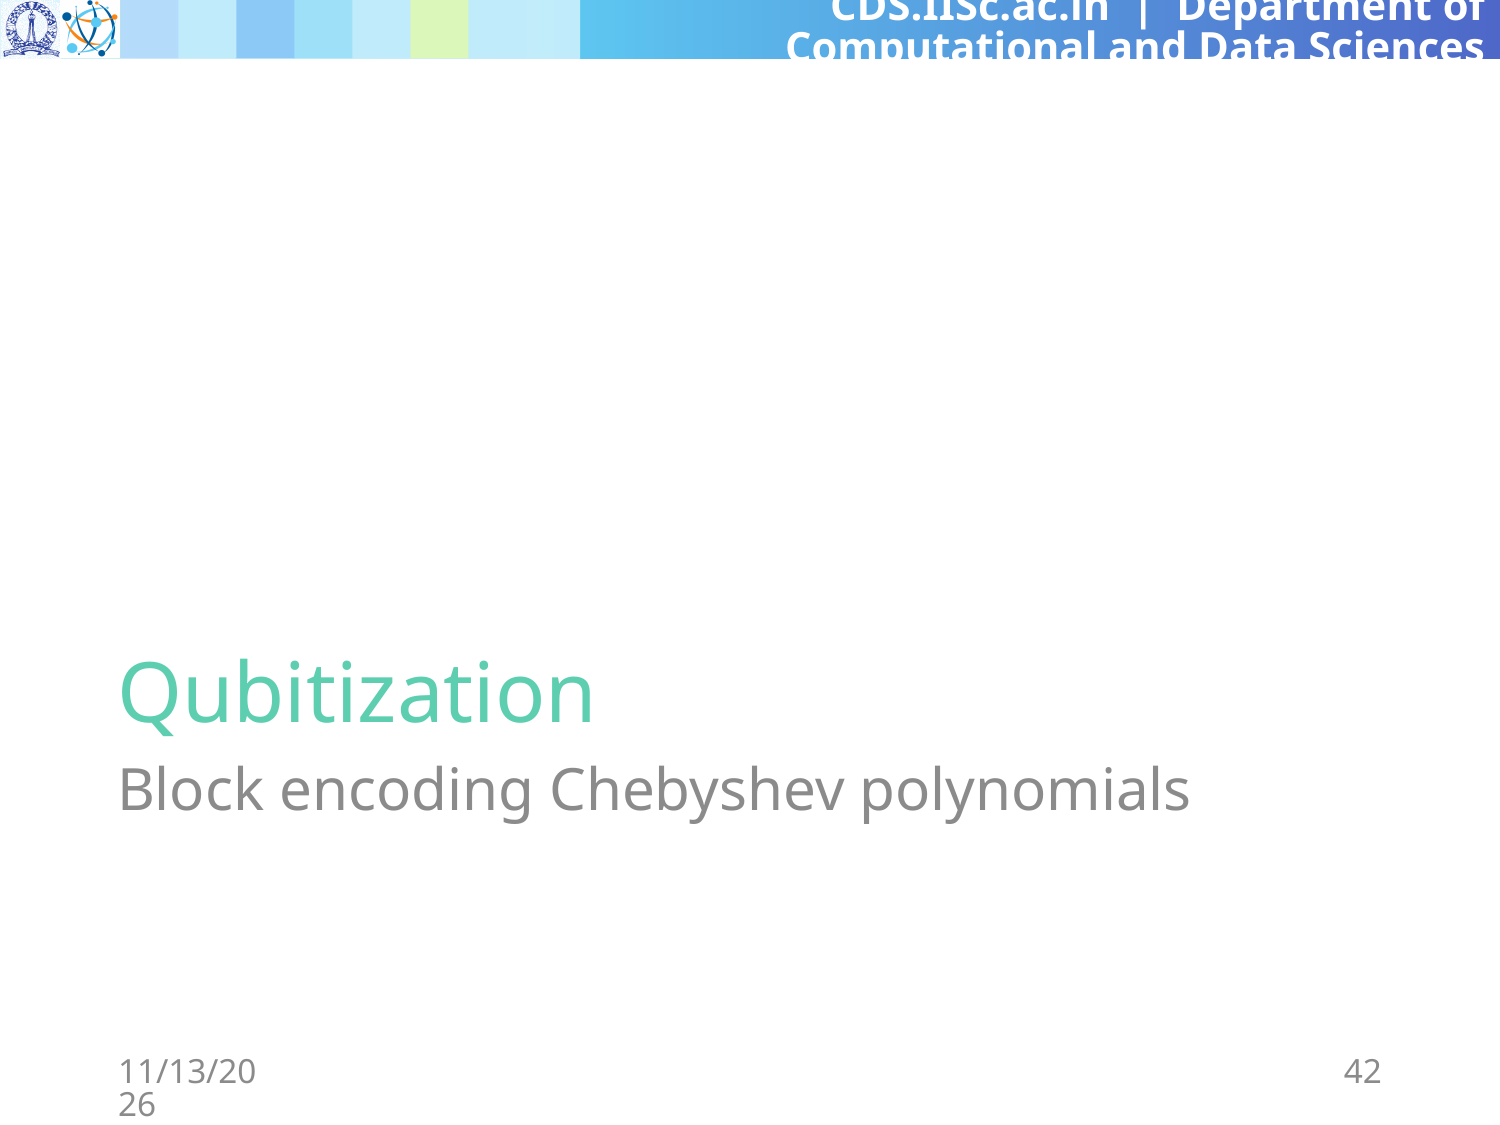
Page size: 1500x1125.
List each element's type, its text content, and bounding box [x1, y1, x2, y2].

list Block encoding Chebyshev polynomials [102, 752, 1397, 999]
picture [60, 0, 120, 58]
slide_number 42 [1248, 1042, 1397, 1103]
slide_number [103, 1042, 273, 1103]
title Qubitization [102, 280, 1397, 749]
